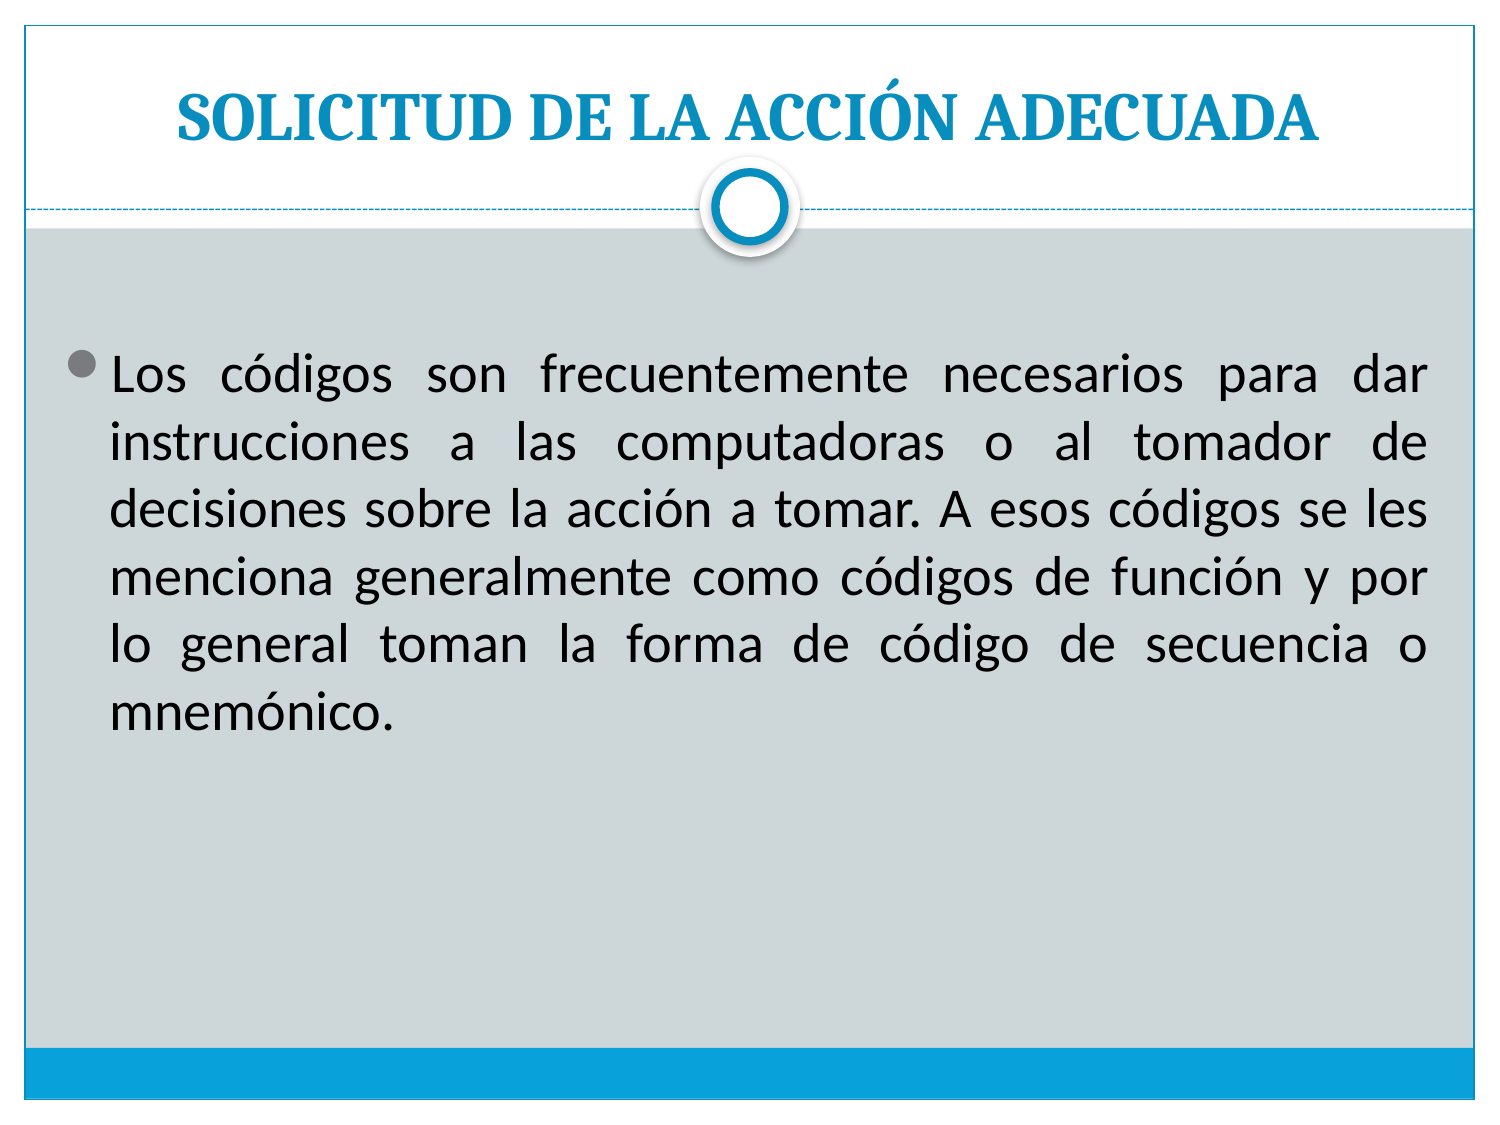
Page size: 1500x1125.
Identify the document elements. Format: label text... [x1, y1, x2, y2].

title SOLICITUD DE LA ACCIÓN ADECUADA [49, 37, 1450, 162]
list Los códigos son frecuentemente necesarios para dar instrucciones a las computadoras o al tomador de decisiones sobre la acción a tomar. A esos códigos se les menciona generalmente como códigos de función y por lo general toman la forma de código de secuencia o mnemónico. [49, 250, 1445, 1001]
